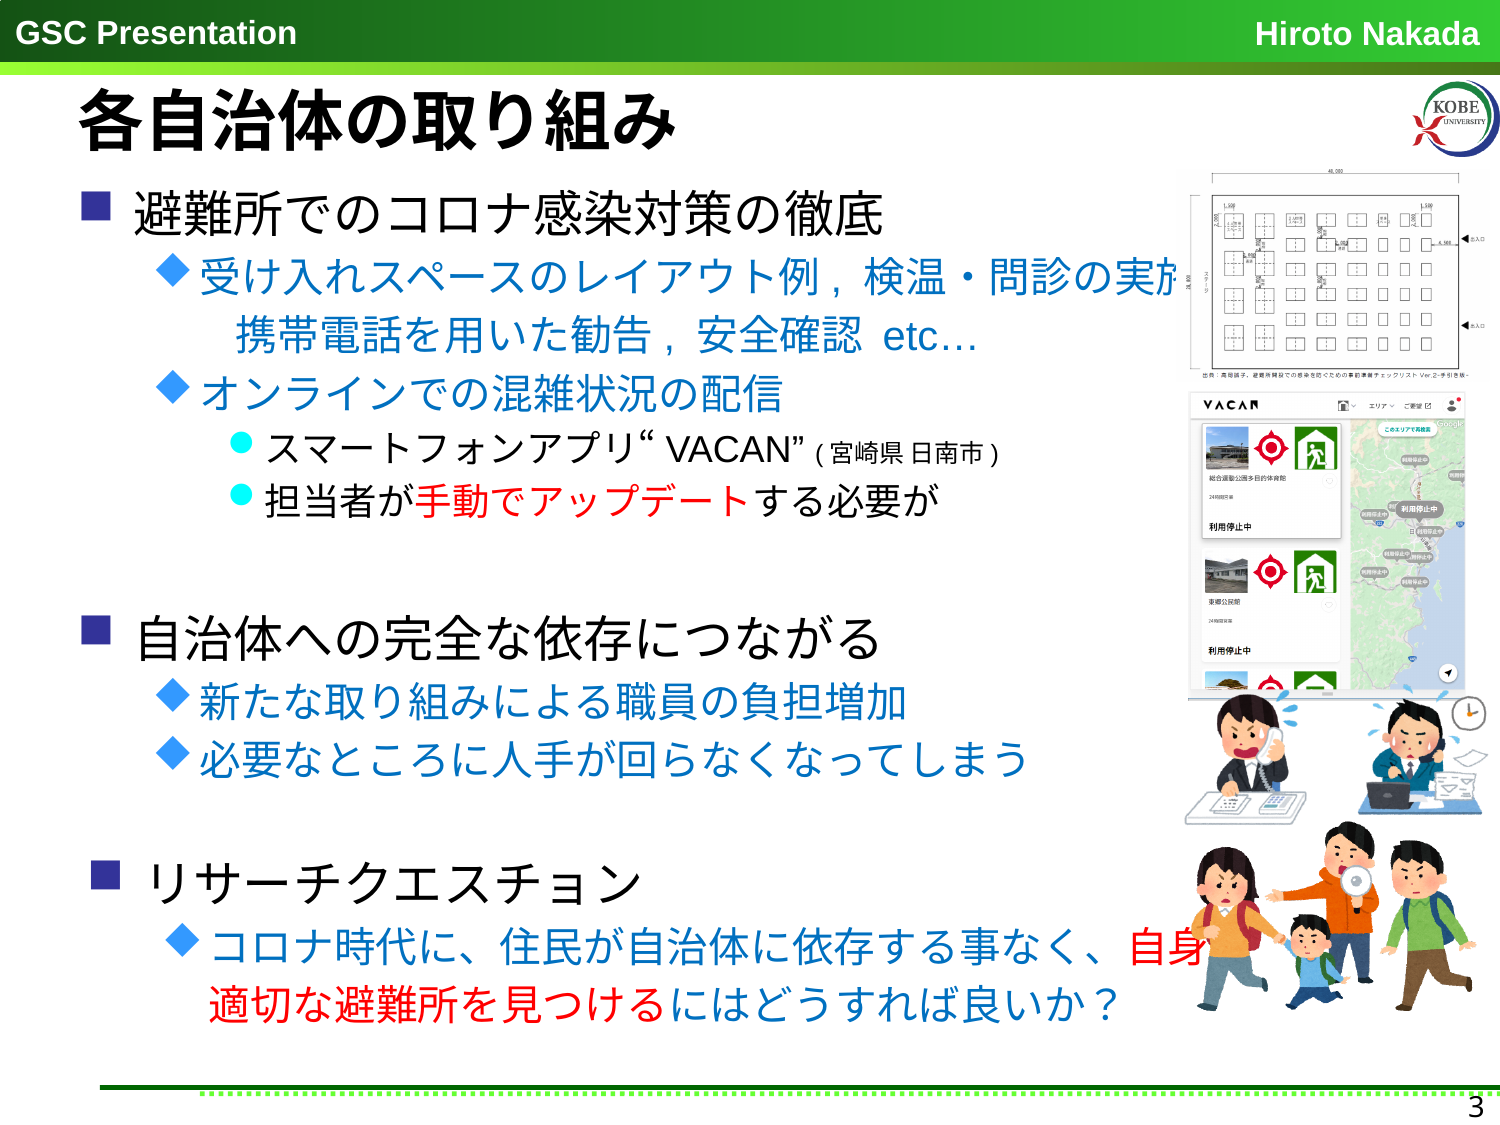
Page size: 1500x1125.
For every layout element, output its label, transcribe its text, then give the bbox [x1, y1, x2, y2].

picture [1412, 80, 1500, 157]
title 各自治体の取り組み [62, 75, 1350, 163]
picture [1178, 391, 1490, 1039]
picture [1176, 169, 1490, 382]
list 避難所でのコロナ感染対策の徹底 受け入れスペースのレイアウト例, 検温・問診の実施, 携帯電話を用いた勧告, 安全確認 etc… オンラインでの混雑状況の配信 スマートフォンアプリ“VACAN” (宮崎県 日南市) 担当者が手動でアップデートする必要が 自治体への完全な依存につながる 新たな取り組みによる職員の負担増加 必要なところに人手が回らなくなってしまう リサーチクエスチョン コロナ時代に、住民が自治体に依存する事なく、自身で 適切な避難所を見つけるにはどうすれば良いか？ [62, 174, 1438, 1050]
slide_number 3 [1187, 1081, 1500, 1125]
